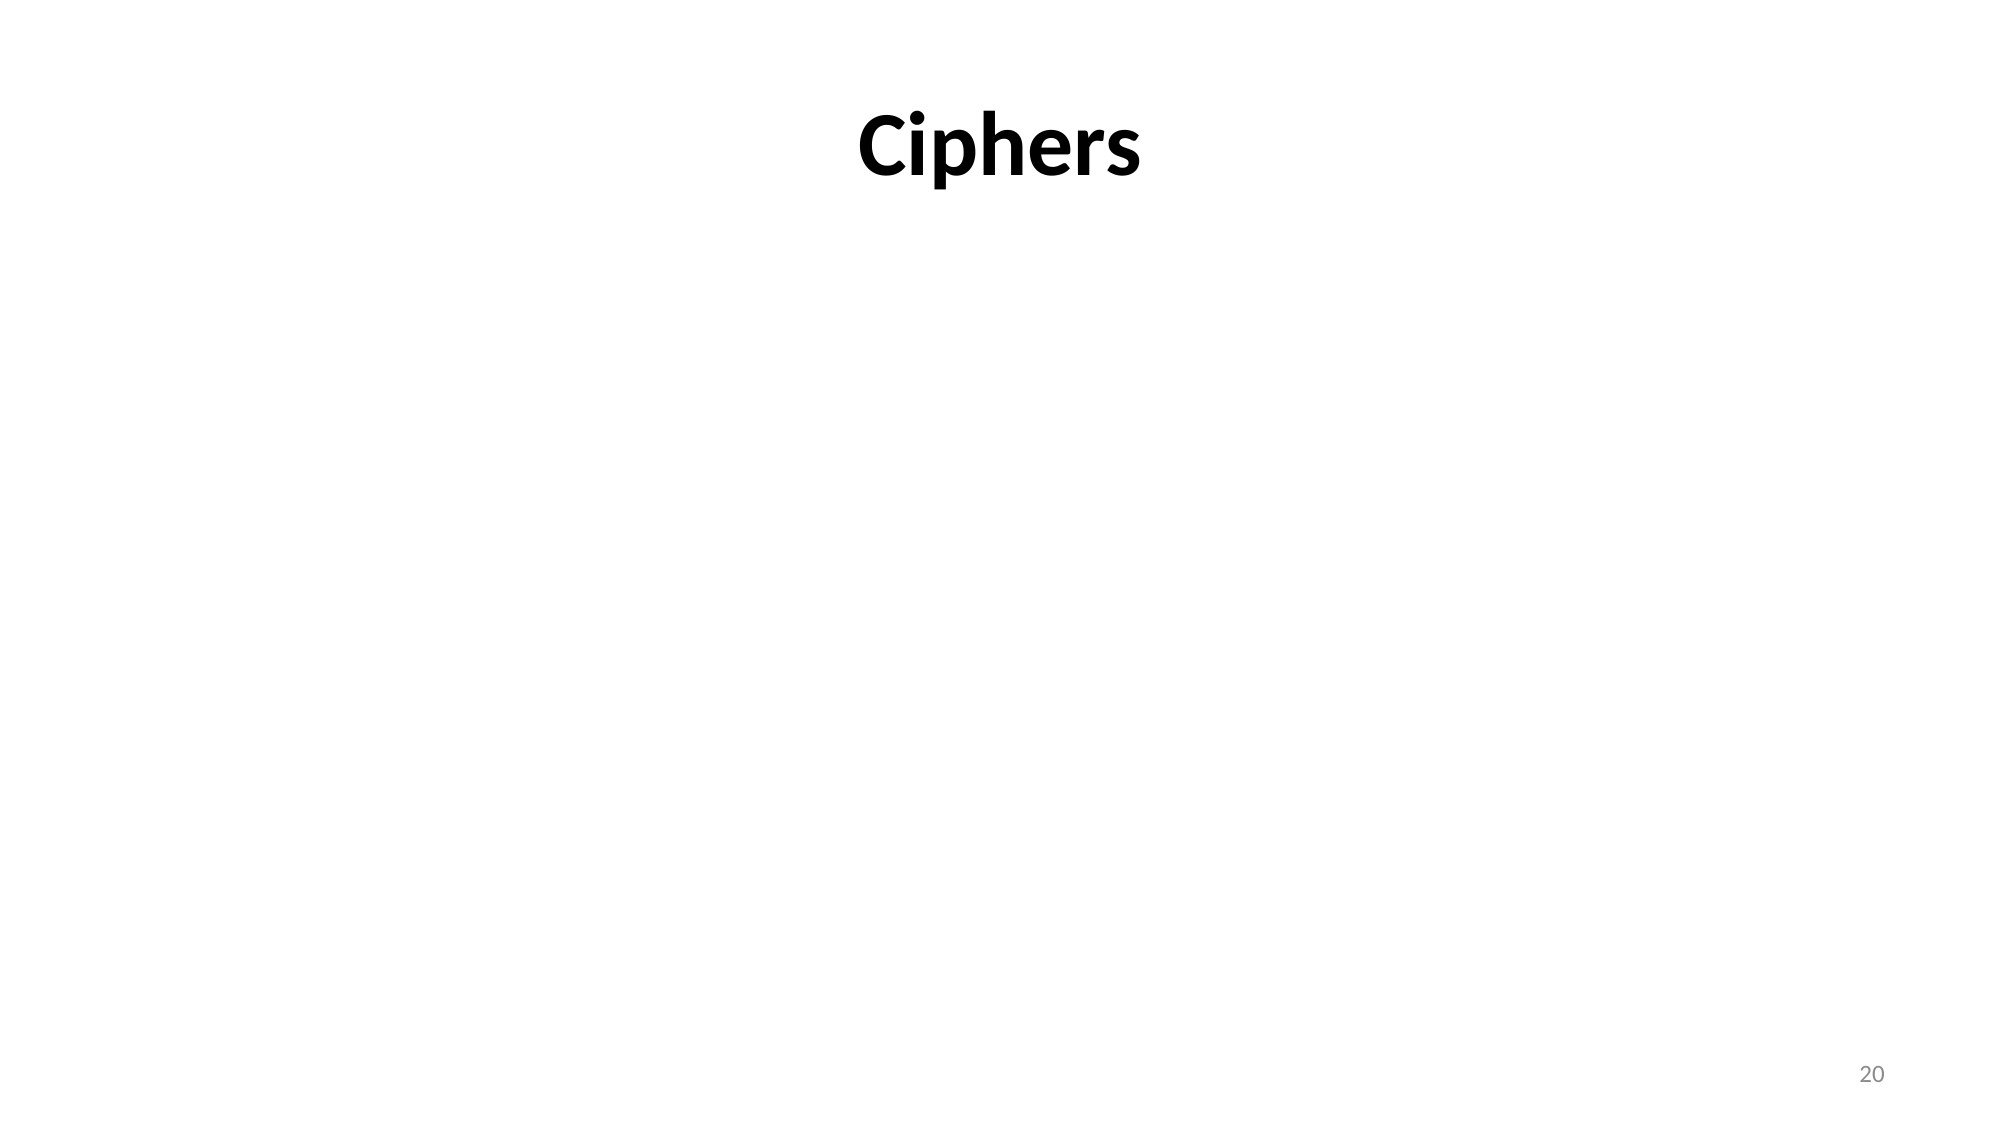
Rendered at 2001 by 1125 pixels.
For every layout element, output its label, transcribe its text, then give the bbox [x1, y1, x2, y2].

title Ciphers [99, 45, 1900, 233]
slide_number 20 [1433, 1042, 1900, 1103]
